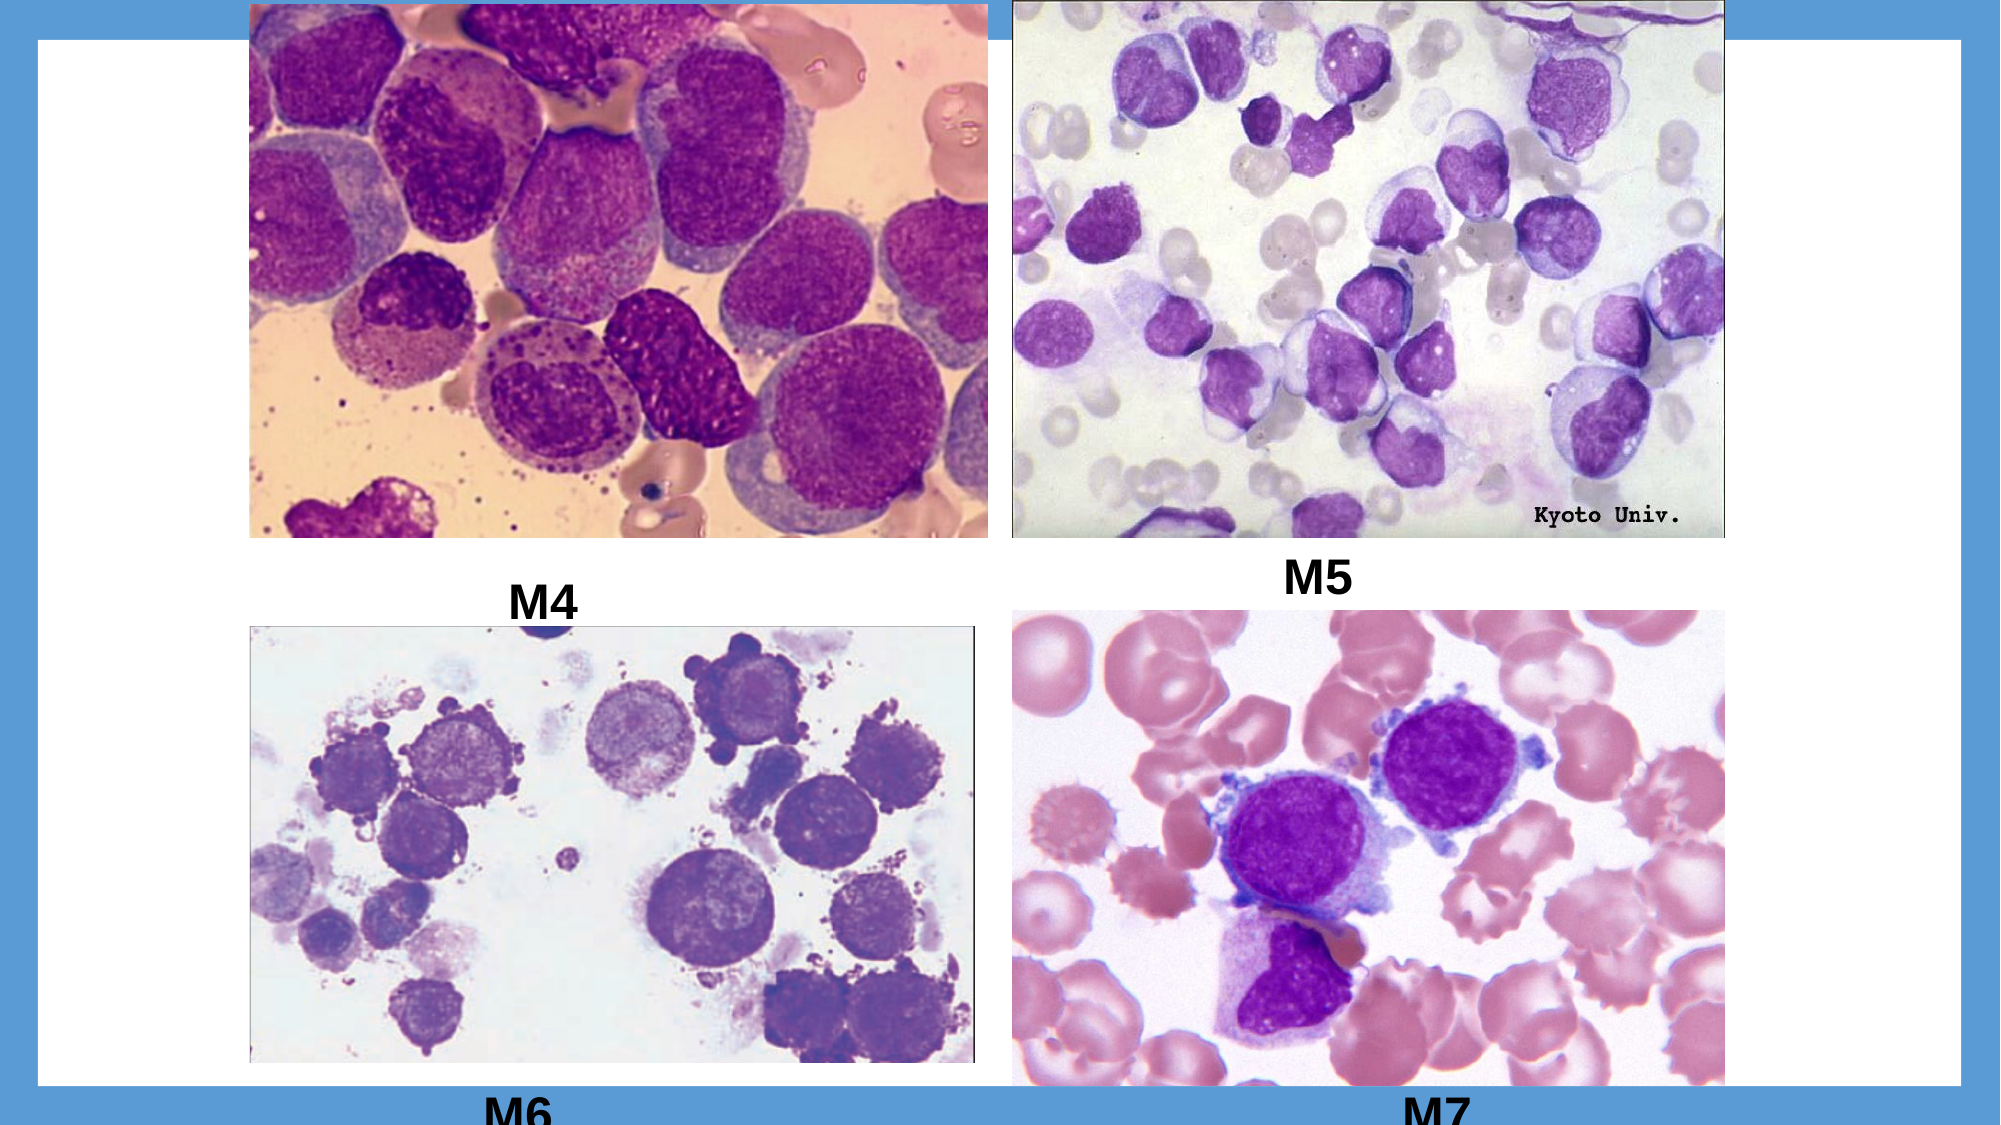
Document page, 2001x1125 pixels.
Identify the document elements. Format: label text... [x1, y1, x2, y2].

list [249, 3, 988, 538]
text_box M6 [399, 1074, 638, 1125]
text_box M4 [450, 562, 638, 624]
text_box M7 [1249, 1095, 1625, 1125]
picture [1012, 0, 1726, 538]
picture [249, 625, 976, 1063]
text_box M5 [1249, 547, 1388, 608]
picture [1012, 609, 1726, 1086]
